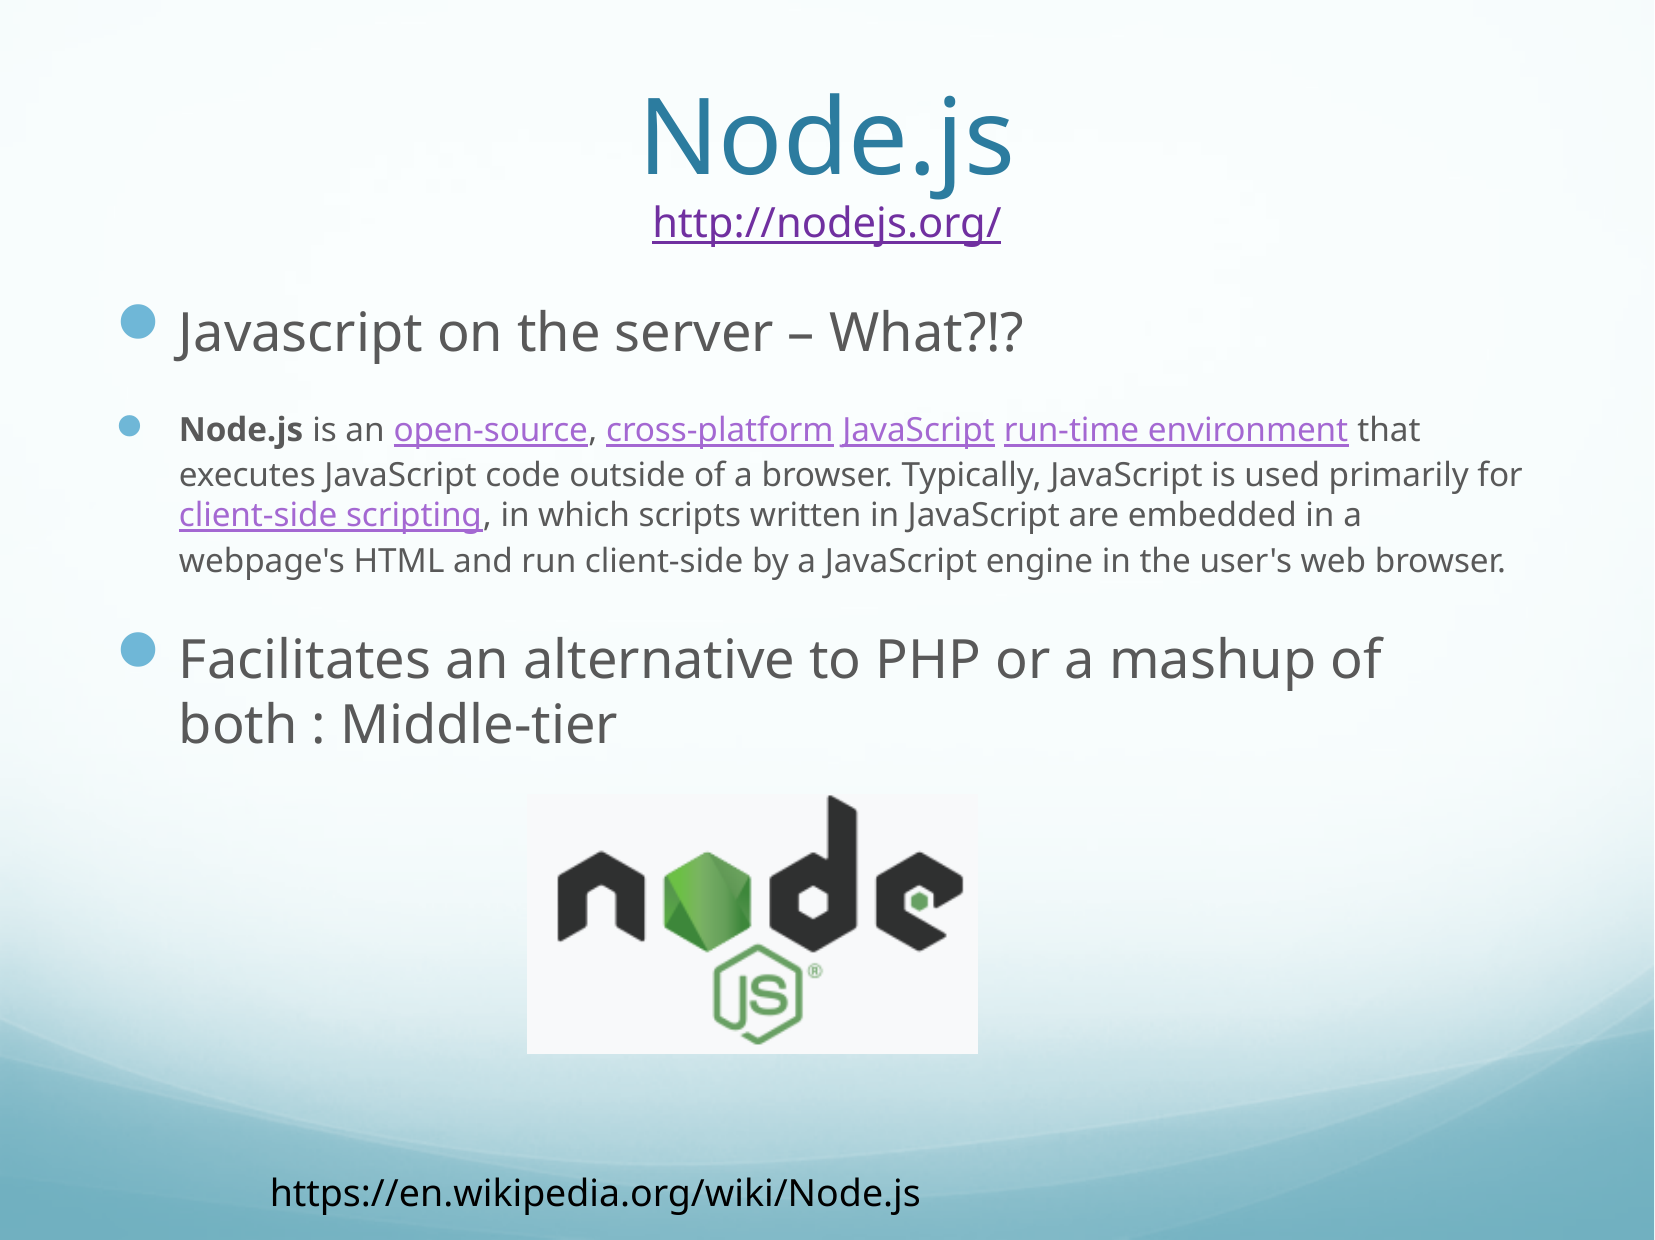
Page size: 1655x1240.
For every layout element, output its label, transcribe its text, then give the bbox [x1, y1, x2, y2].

list Javascript on the server – What?!? Node.js is an open-source, cross-platform JavaScript run-time environment that executes JavaScript code outside of a browser. Typically, JavaScript is used primarily for client-side scripting, in which scripts written in JavaScript are embedded in a webpage's HTML and run client-side by a JavaScript engine in the user's web browser. Facilitates an alternative to PHP or a mashup of both : Middle-tier [99, 289, 1555, 1075]
picture [526, 794, 979, 1054]
title Node.js http://nodejs.org/ [99, 19, 1555, 262]
text_box https://en.wikipedia.org/wiki/Node.js [255, 1161, 937, 1222]
